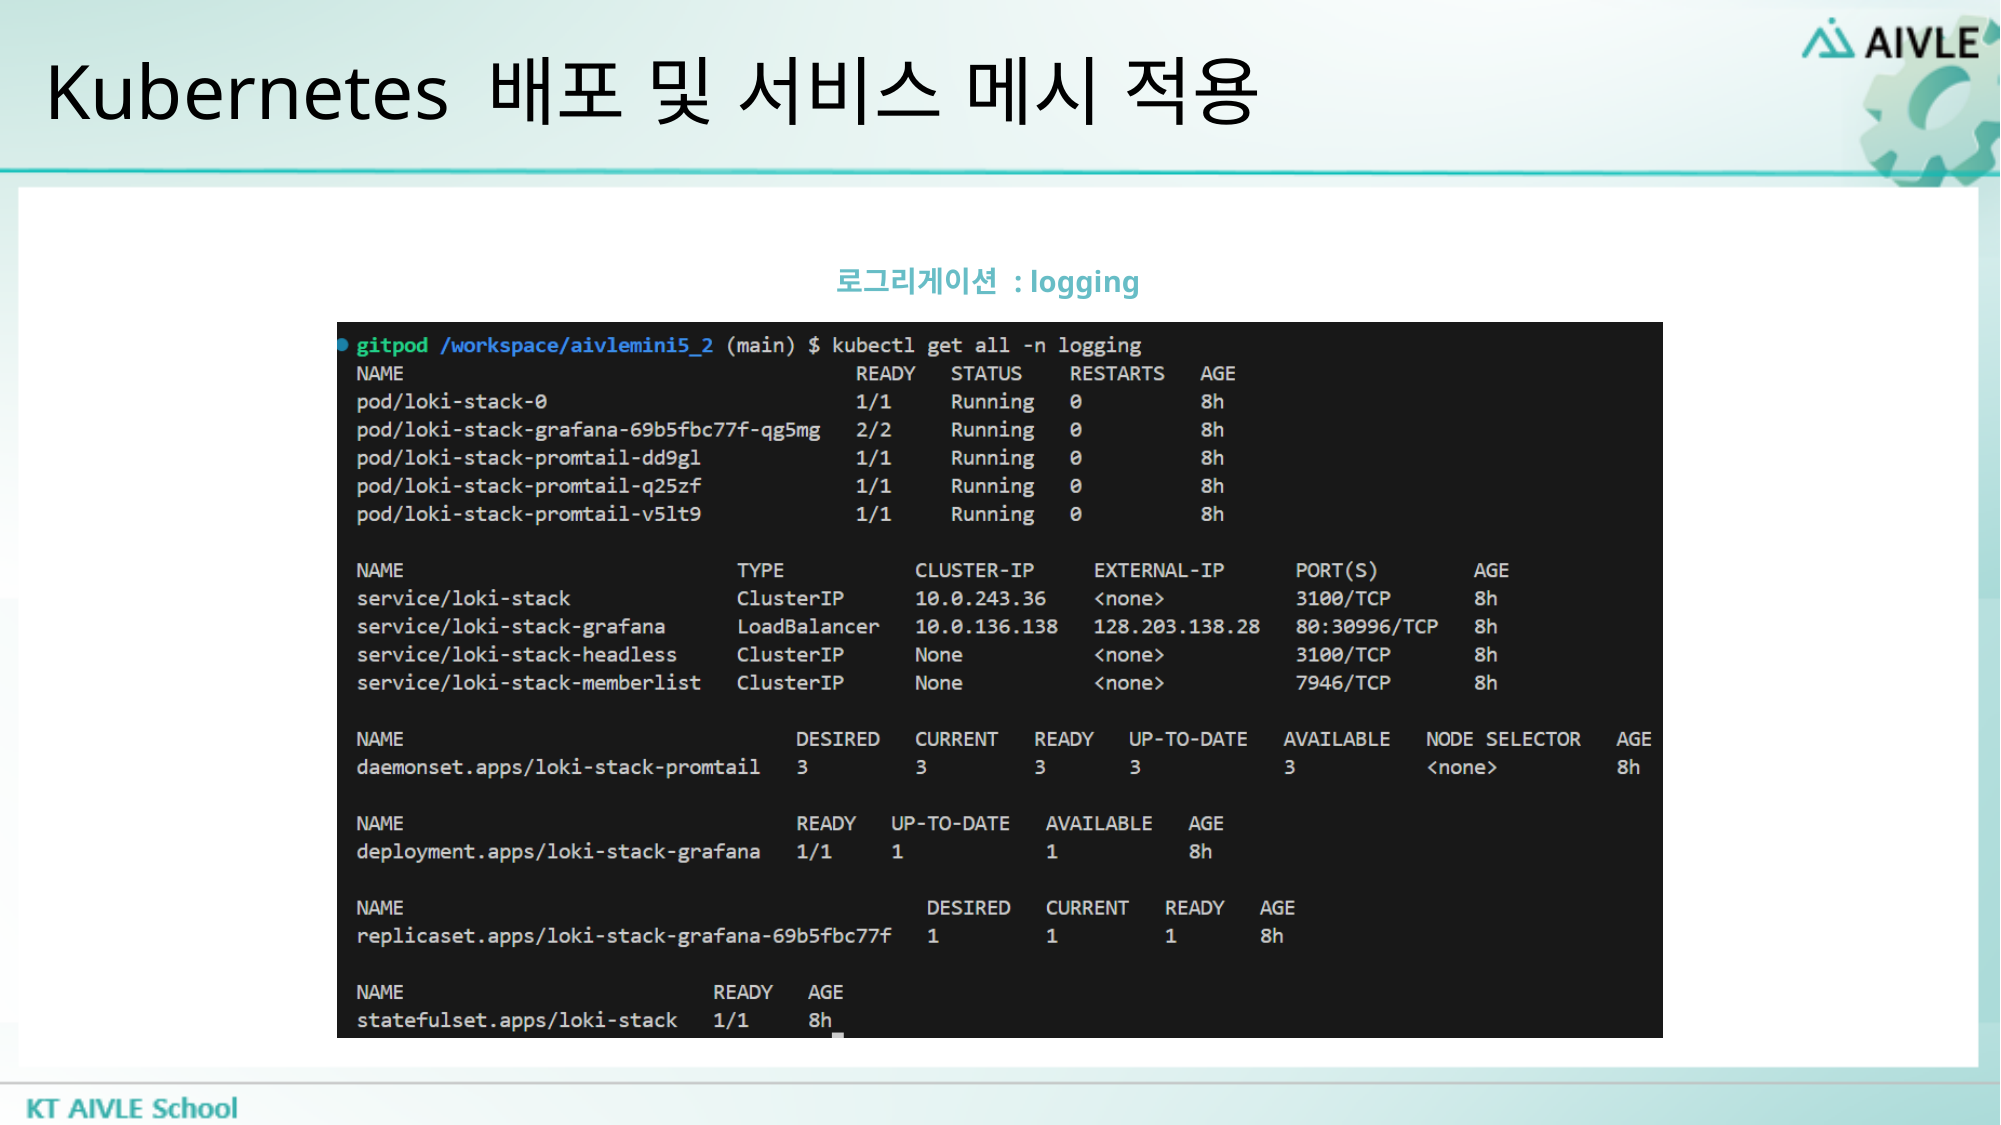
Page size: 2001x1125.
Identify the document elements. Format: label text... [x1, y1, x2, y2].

text_box 로그리게이션 : logging [470, 254, 1508, 308]
title Kubernetes 배포 및 서비스 메시 적용 [29, 33, 1755, 157]
picture [0, 0, 2000, 1125]
